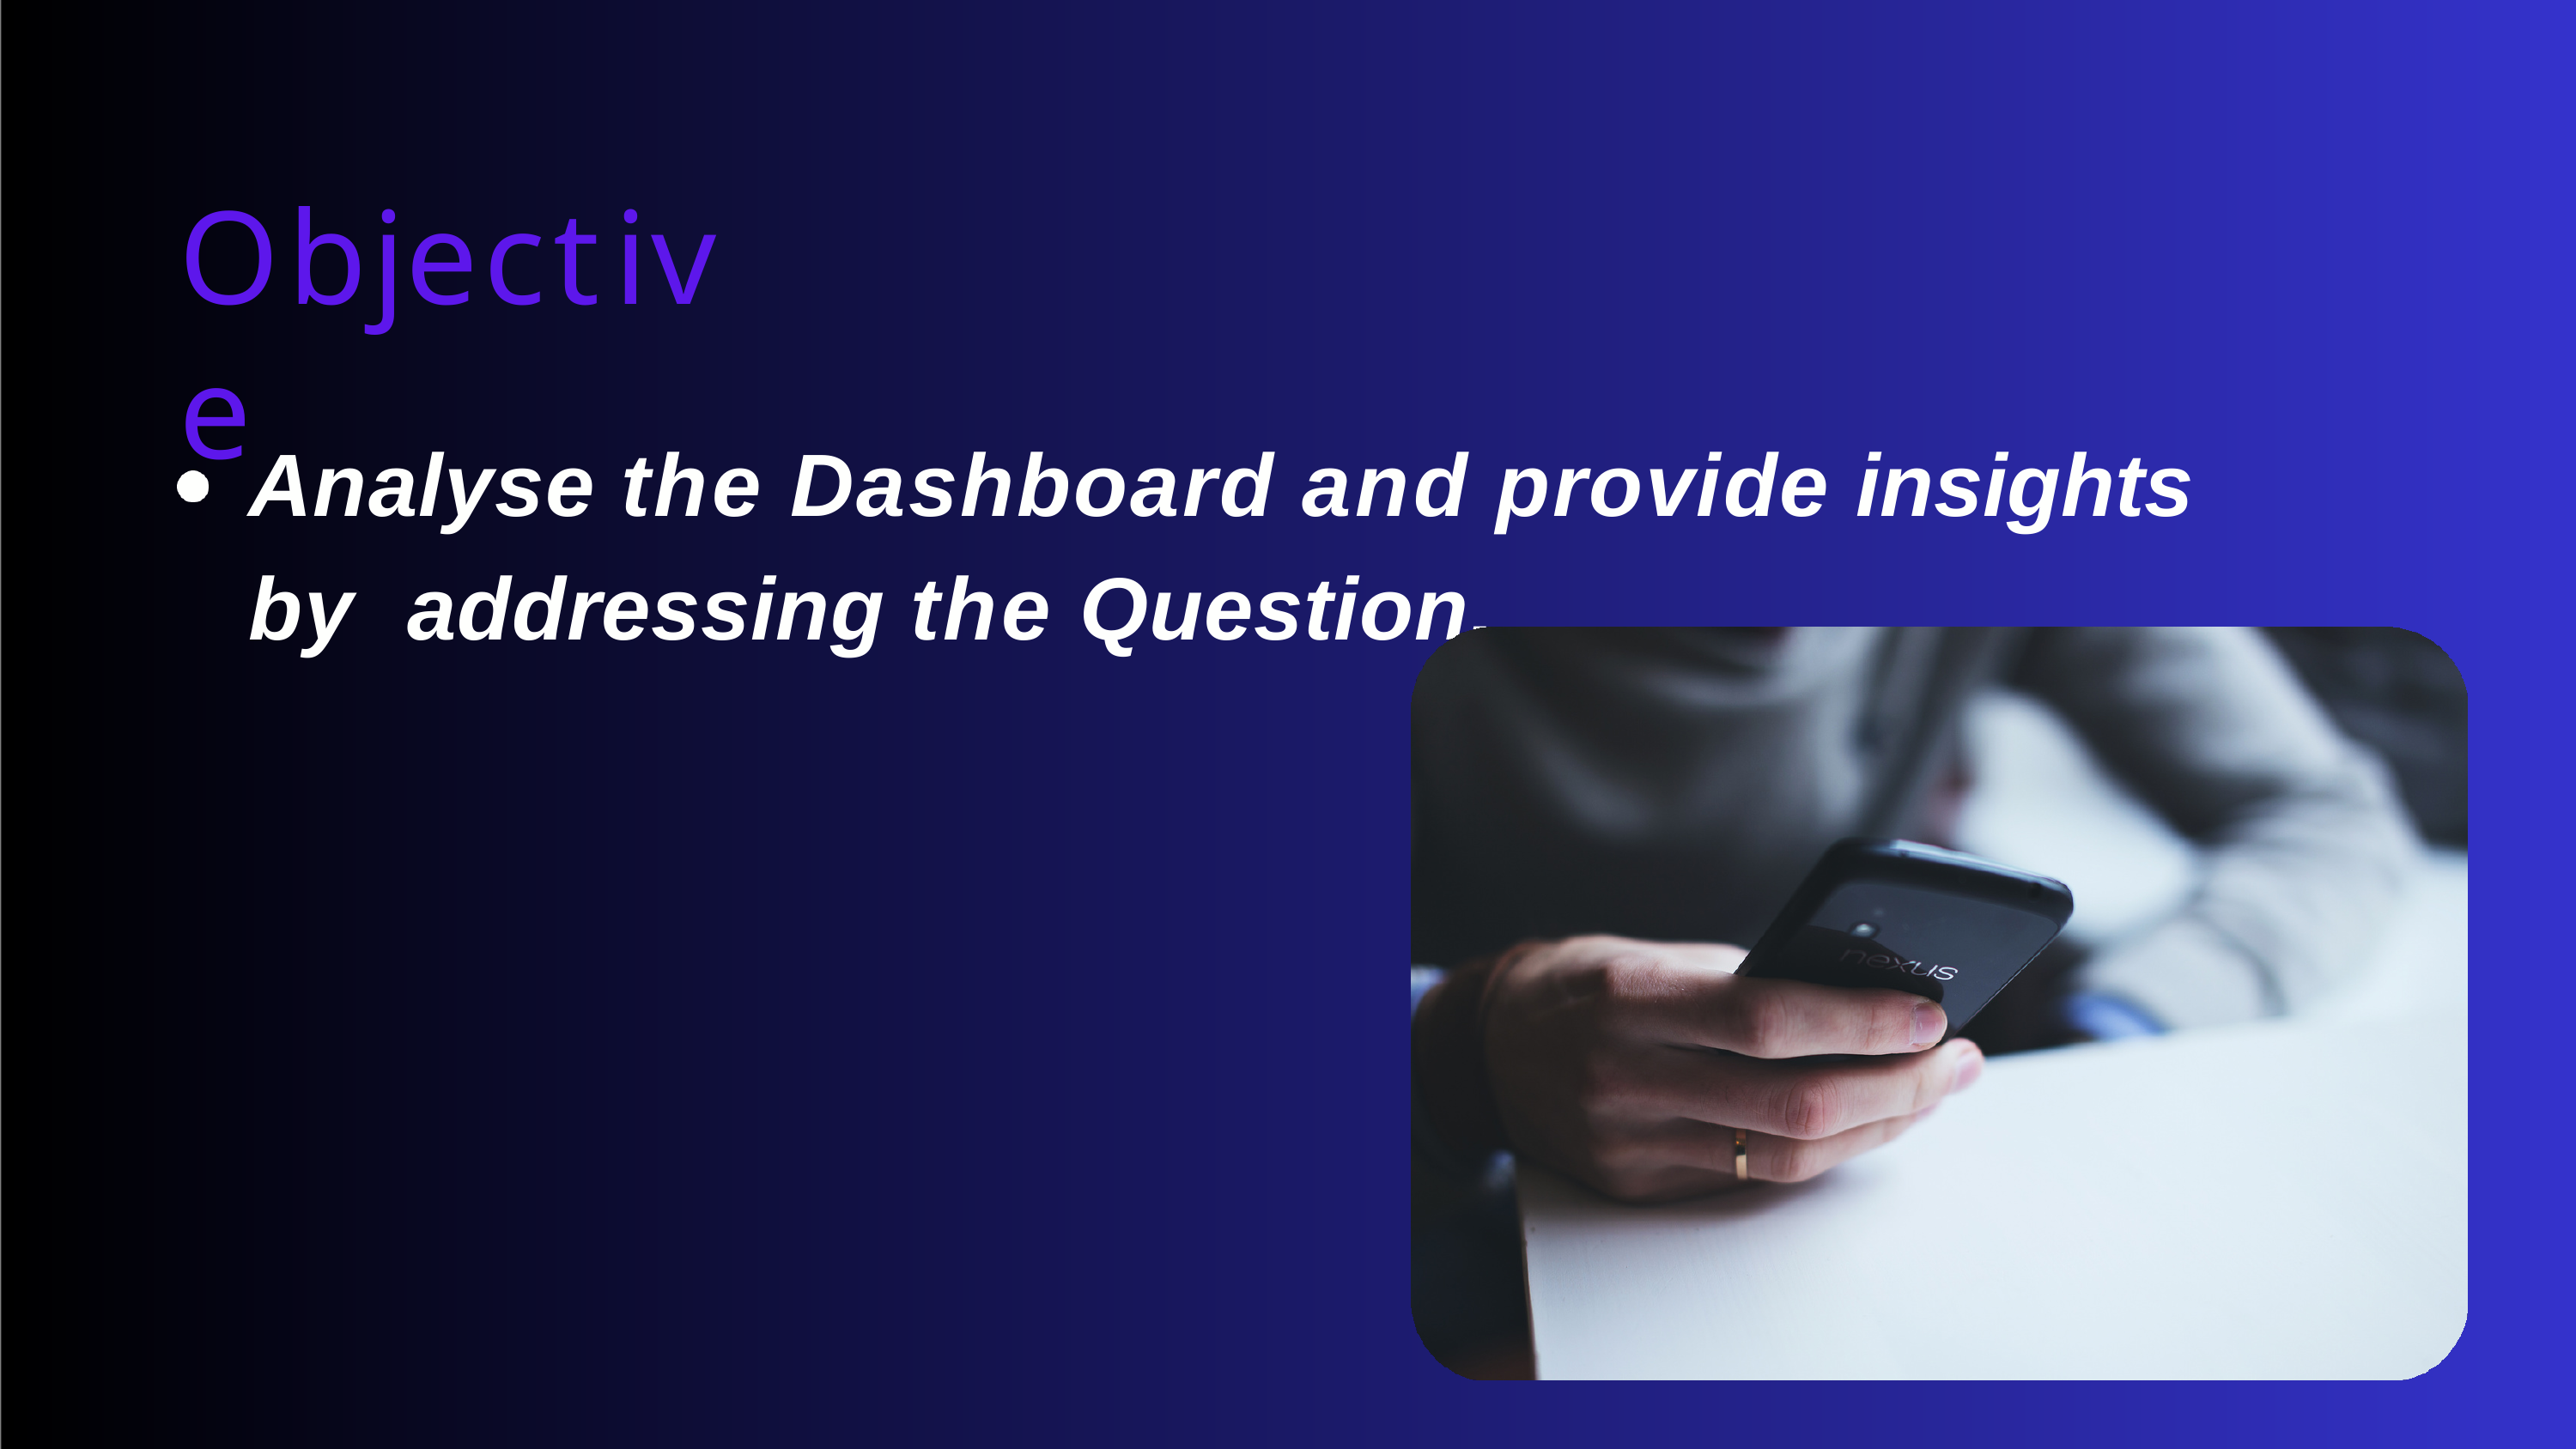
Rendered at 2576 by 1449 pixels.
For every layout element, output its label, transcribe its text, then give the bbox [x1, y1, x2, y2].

text_box Analyse the Dashboard and provide insights by addressing the Question. [246, 409, 2312, 658]
picture [0, 0, 2576, 1449]
text_box Objective [177, 173, 776, 485]
